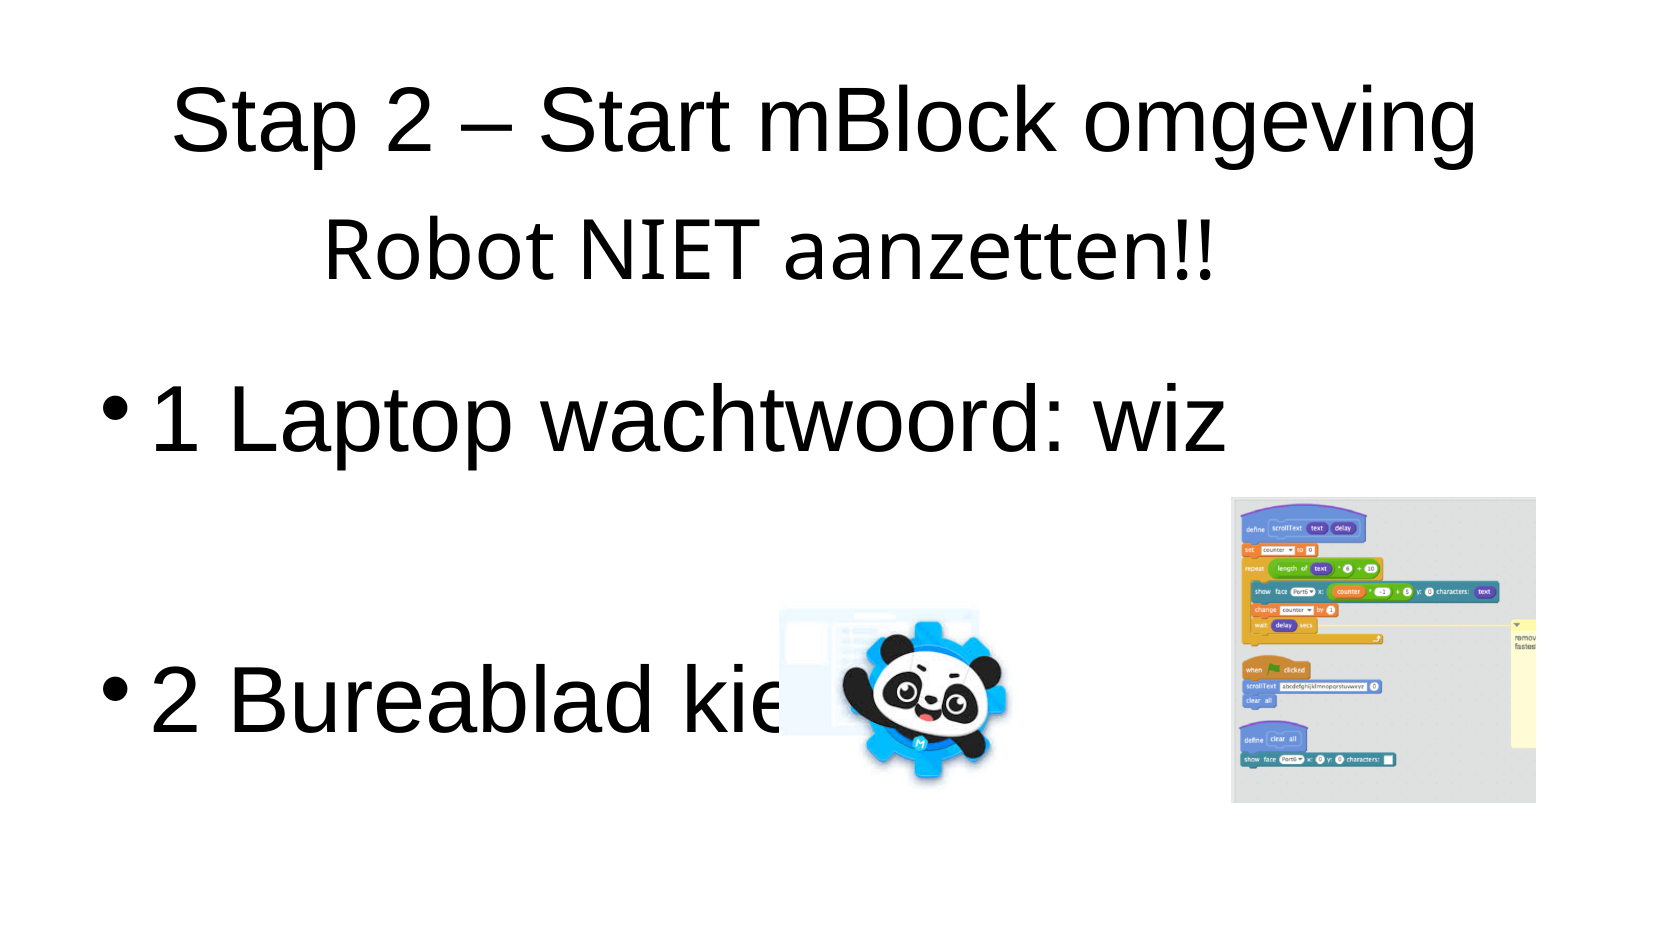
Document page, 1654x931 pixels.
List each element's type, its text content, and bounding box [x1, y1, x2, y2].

picture [779, 559, 1016, 792]
text_box Stap 2 – Start mBlock omgeving [82, 59, 1571, 170]
picture [1231, 495, 1536, 804]
text_box 1 Laptop wachtwoord: wiz 2 Bureablad kies [82, 217, 1571, 757]
text_box Robot NIET aanzetten!! [307, 189, 1382, 404]
